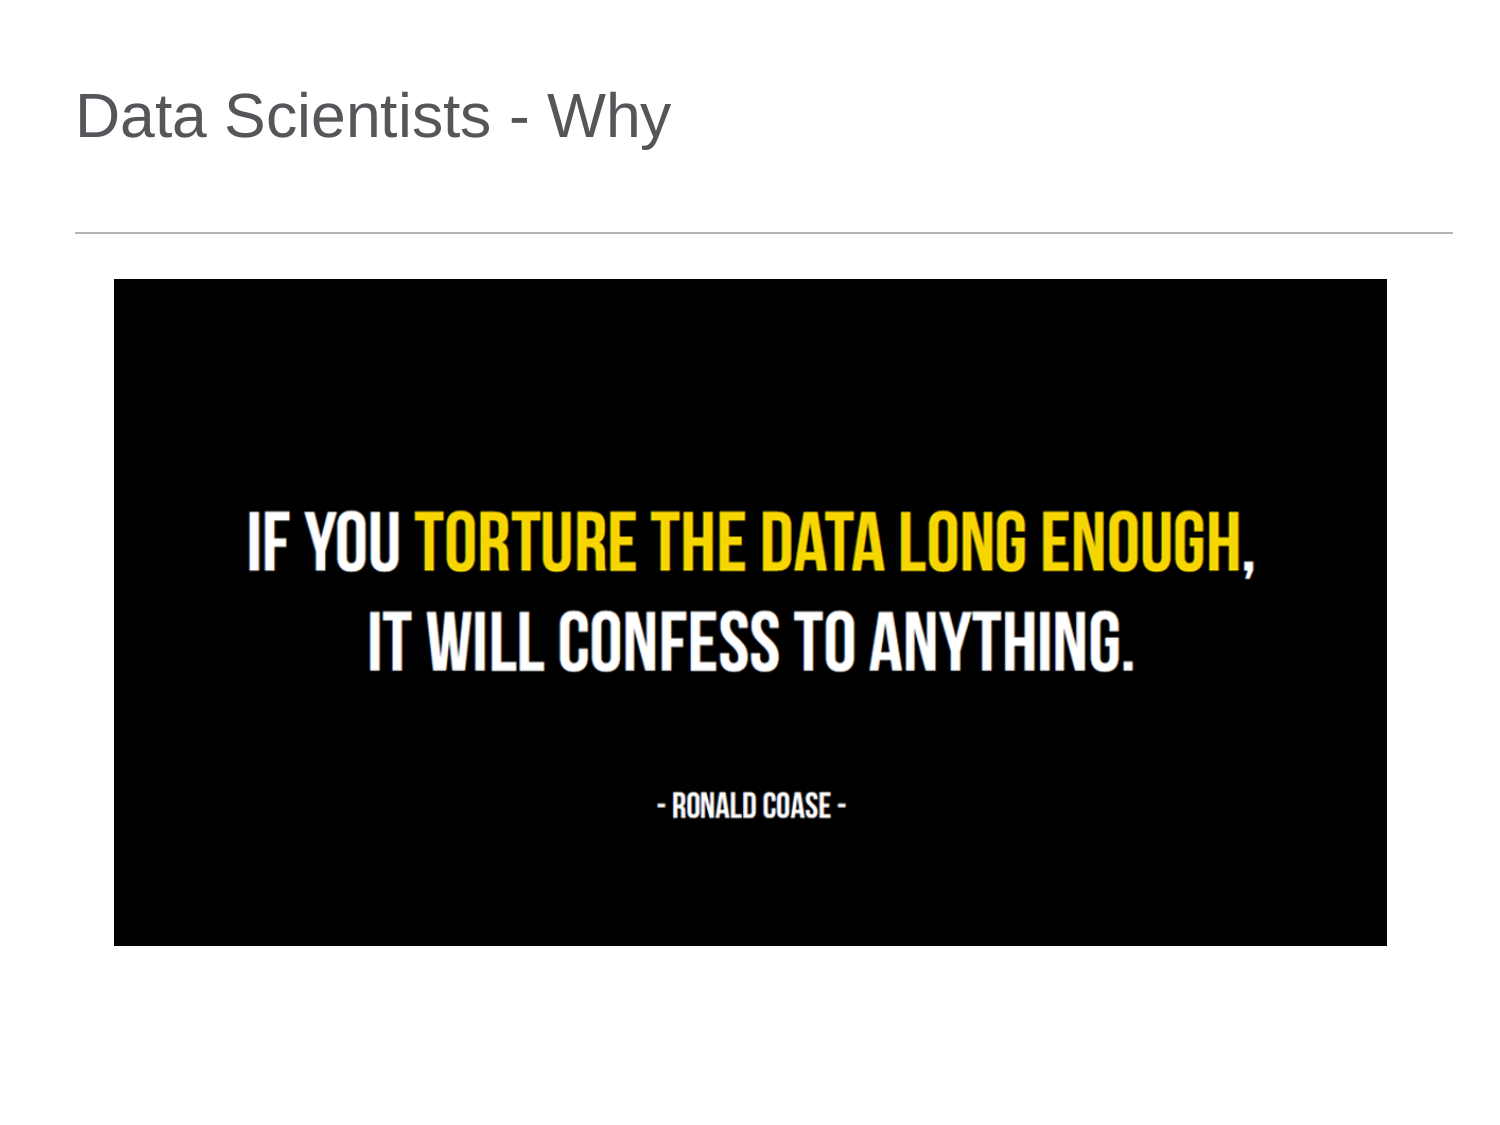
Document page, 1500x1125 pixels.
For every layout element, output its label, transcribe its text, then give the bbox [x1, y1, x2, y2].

title Data Scientists - Why [75, 48, 1454, 151]
picture [113, 279, 1388, 946]
